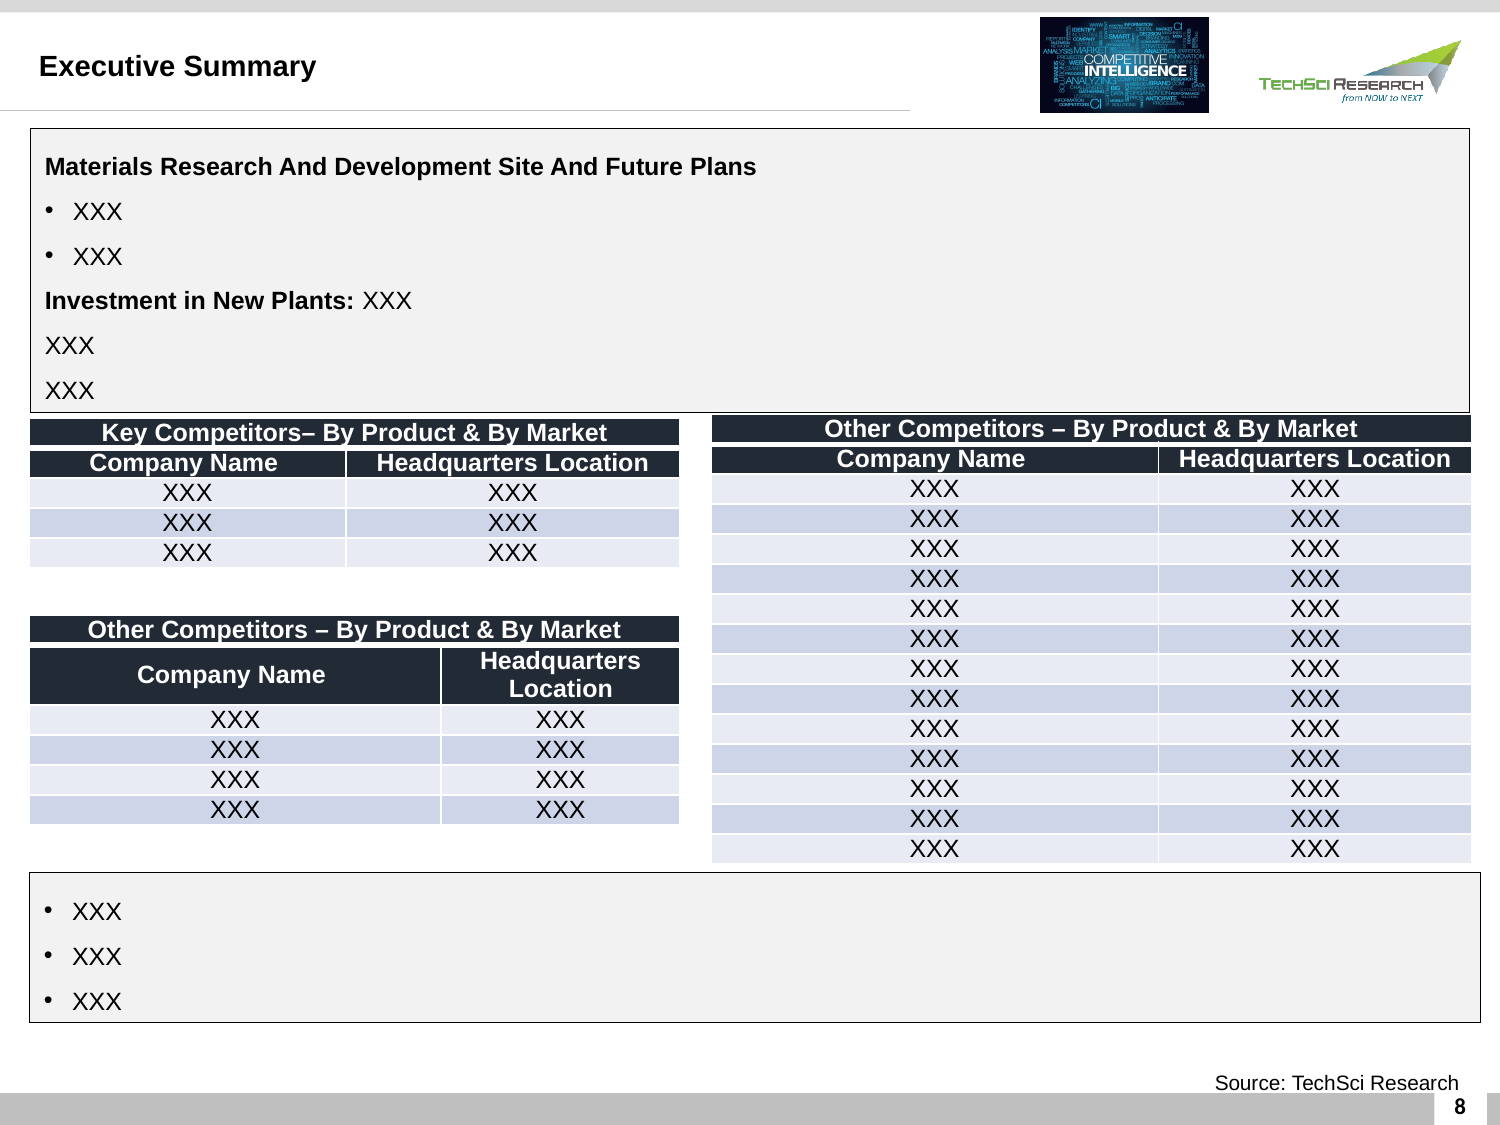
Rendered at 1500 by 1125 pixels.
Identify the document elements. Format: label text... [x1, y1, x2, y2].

table_cell XXX [712, 595, 1158, 623]
table_cell XXX [1159, 775, 1471, 803]
table_cell XXX [1159, 745, 1471, 773]
text_box Source: TechSci Research [717, 1062, 1474, 1103]
table_cell XXX [712, 565, 1158, 593]
table_cell XXX [1159, 655, 1471, 683]
table_cell XXX [30, 736, 440, 764]
table_cell Company Name [712, 447, 1158, 473]
table_cell XXX [30, 509, 345, 537]
table_cell XXX [712, 805, 1158, 833]
table_cell XXX [1159, 595, 1471, 623]
picture [1040, 17, 1209, 113]
table_cell Headquarters Location [1159, 447, 1471, 473]
table_cell XXX [712, 775, 1158, 803]
table_cell XXX [712, 715, 1158, 743]
table_cell XXX [347, 539, 679, 567]
table_cell XXX [30, 706, 440, 734]
table_cell XXX [712, 625, 1158, 653]
table_cell XXX [1159, 835, 1471, 863]
table_cell XXX [1159, 685, 1471, 713]
table_cell XXX [1159, 535, 1471, 563]
table_cell XXX [712, 655, 1158, 683]
table_cell XXX [30, 479, 345, 507]
table_cell Company Name [30, 451, 345, 477]
text_box XXX XXX XXX [29, 872, 1481, 1023]
table_cell XXX [1159, 565, 1471, 593]
table_cell Company Name [30, 648, 440, 704]
table_cell XXX [712, 745, 1158, 773]
table_cell XXX [1159, 715, 1471, 743]
table_cell XXX [30, 796, 440, 824]
table_cell XXX [1159, 625, 1471, 653]
table_cell XXX [442, 766, 679, 794]
table_cell XXX [347, 479, 679, 507]
table_cell XXX [712, 835, 1158, 863]
table_cell XXX [1159, 805, 1471, 833]
picture [1257, 39, 1461, 104]
table_cell XXX [442, 736, 679, 764]
table_cell XXX [1159, 505, 1471, 533]
table_cell XXX [712, 505, 1158, 533]
table_cell Headquarters Location [347, 451, 679, 477]
table_cell XXX [712, 685, 1158, 713]
table_header Key Competitors– By Product & By Market [30, 419, 679, 445]
table_cell XXX [30, 766, 440, 794]
table_cell XXX [712, 535, 1158, 563]
table_cell Headquarters Location [442, 648, 679, 704]
text_box Materials Research And Development Site And Future Plans XXX XXX Investment in New Plants: XXX XXX XXX [30, 128, 1470, 413]
table_cell XXX [442, 796, 679, 824]
text_box Executive Summary [24, 39, 1018, 90]
table_cell XXX [712, 475, 1158, 503]
table_cell XXX [30, 539, 345, 567]
table_header Other Competitors – By Product & By Market [712, 415, 1471, 442]
table_cell XXX [347, 509, 679, 537]
table_header Other Competitors – By Product & By Market [30, 616, 679, 642]
table_cell XXX [442, 706, 679, 734]
table_cell XXX [1159, 475, 1471, 503]
